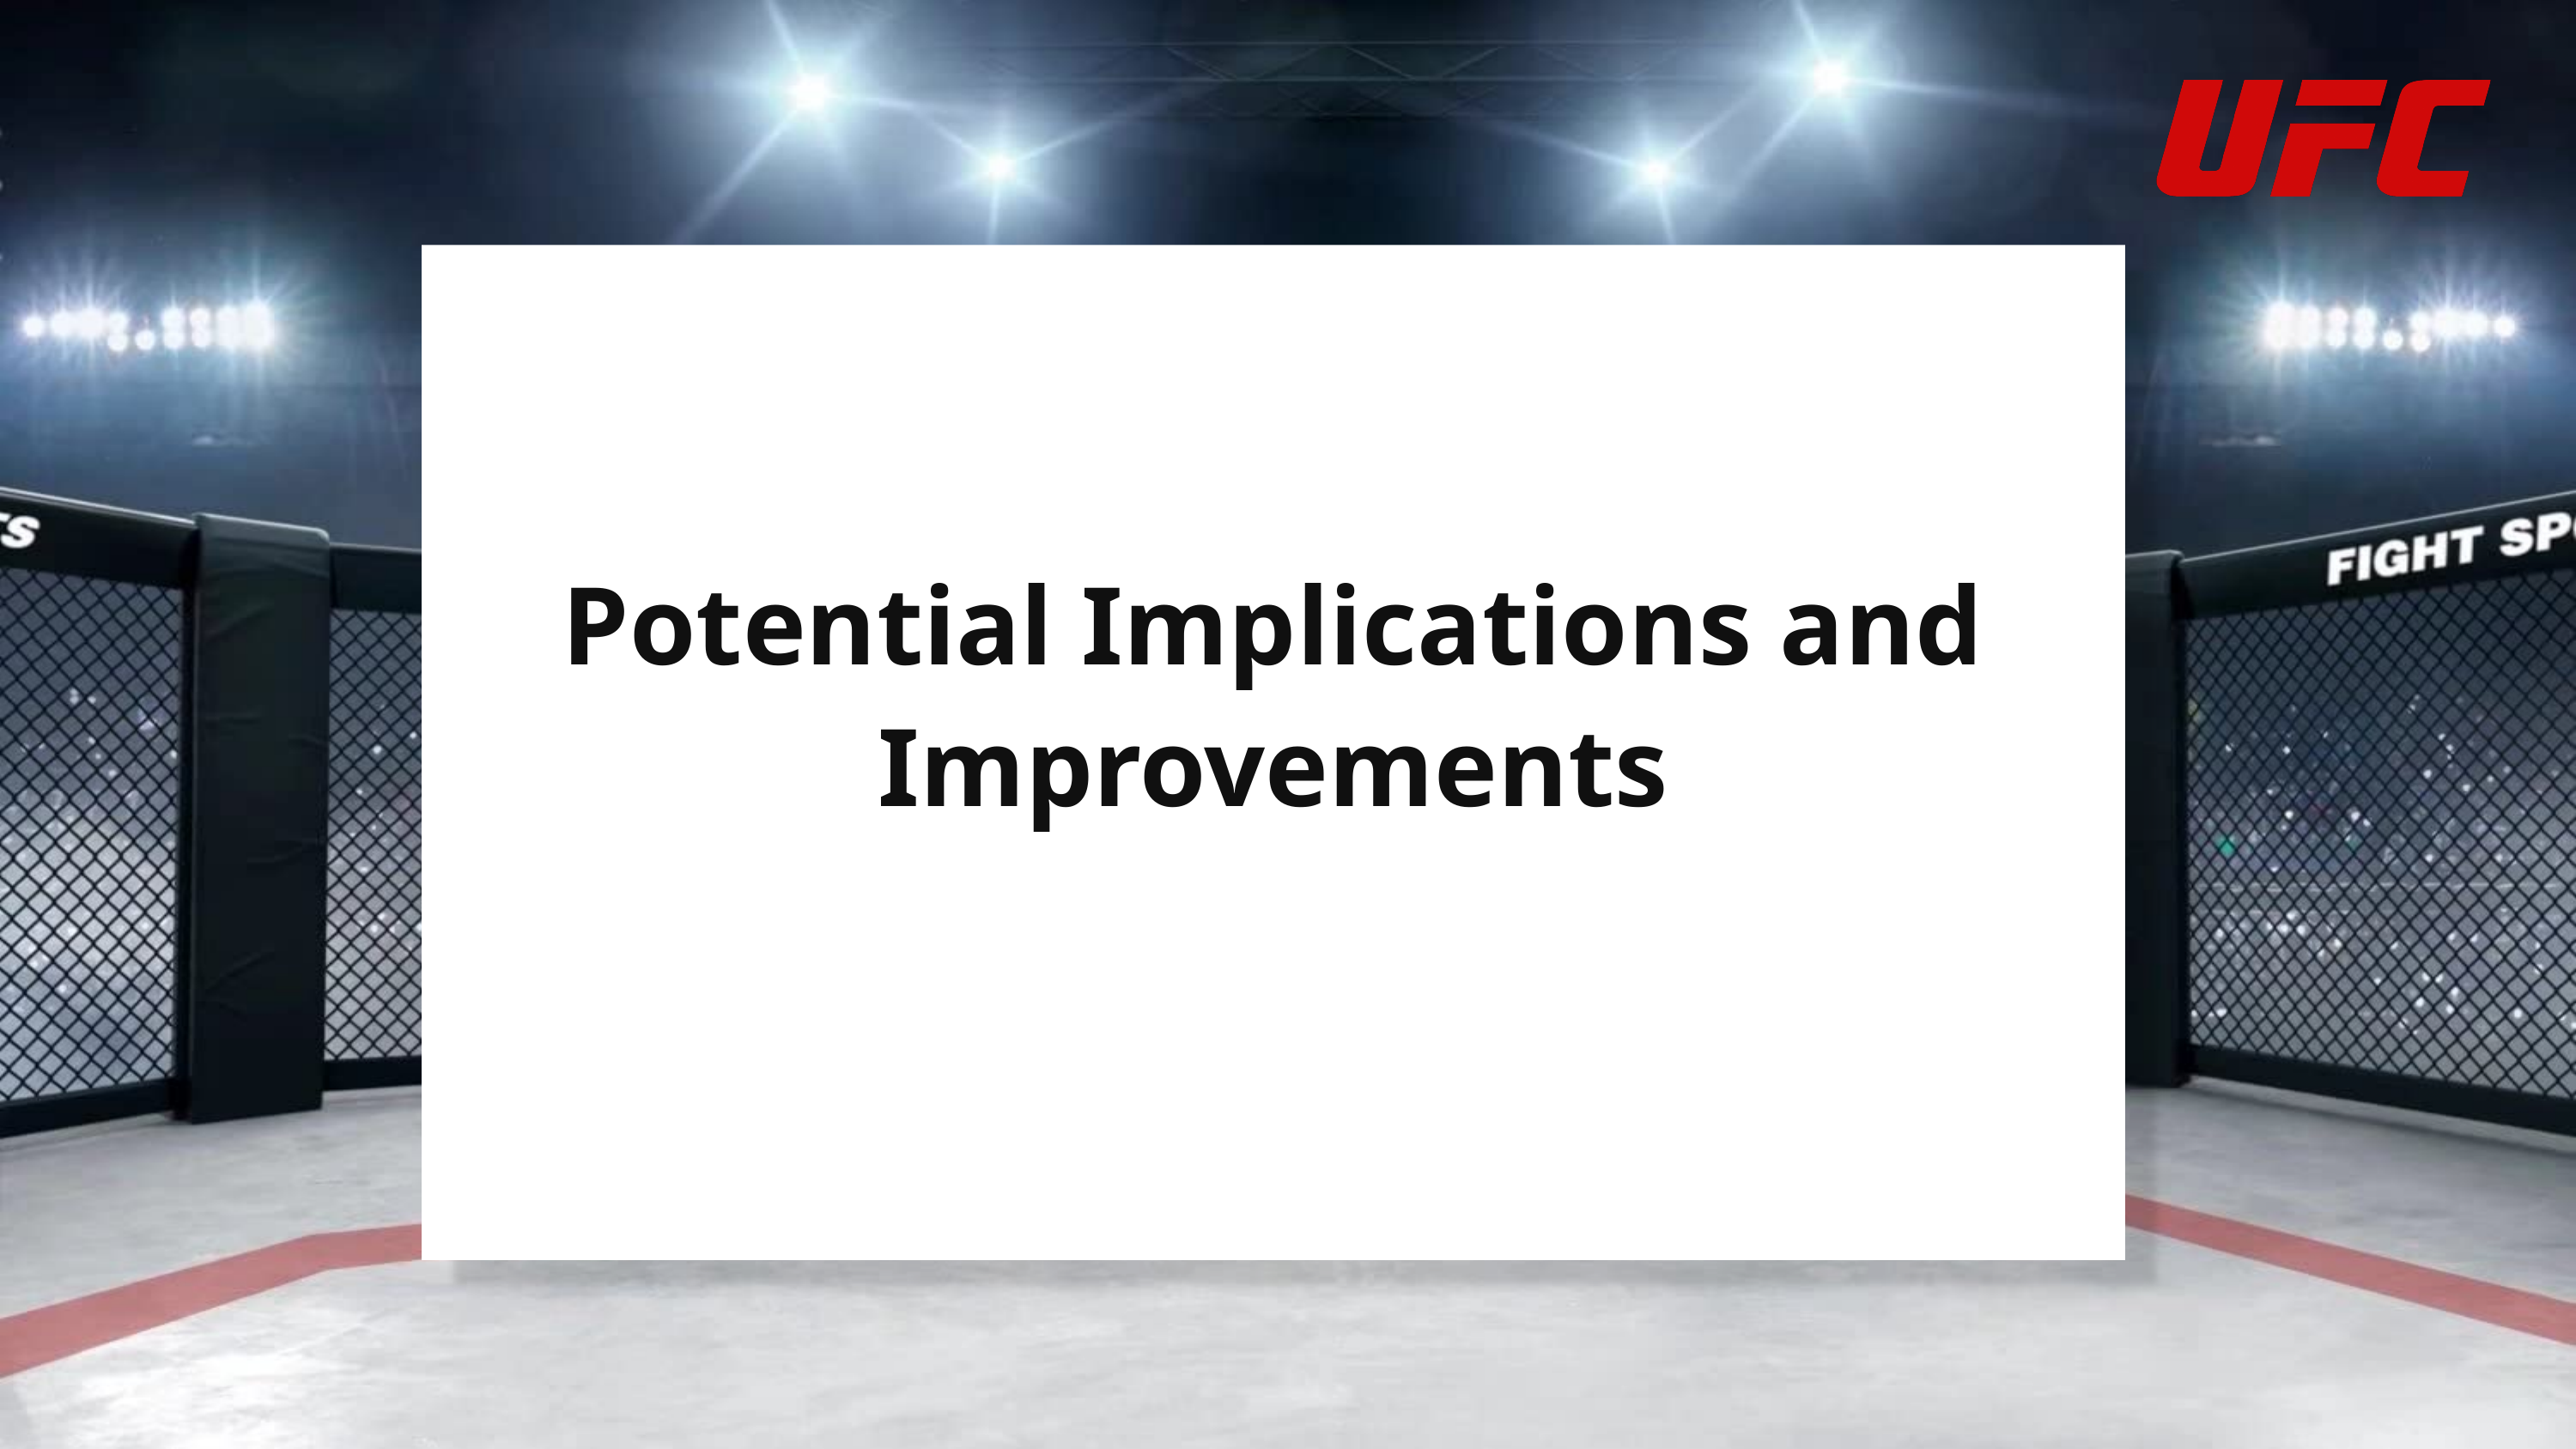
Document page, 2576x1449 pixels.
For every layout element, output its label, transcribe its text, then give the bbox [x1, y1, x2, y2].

text_box Potential Implications and Improvements [464, 544, 2083, 970]
picture [0, 0, 2576, 1449]
text_box [422, 245, 2125, 1260]
